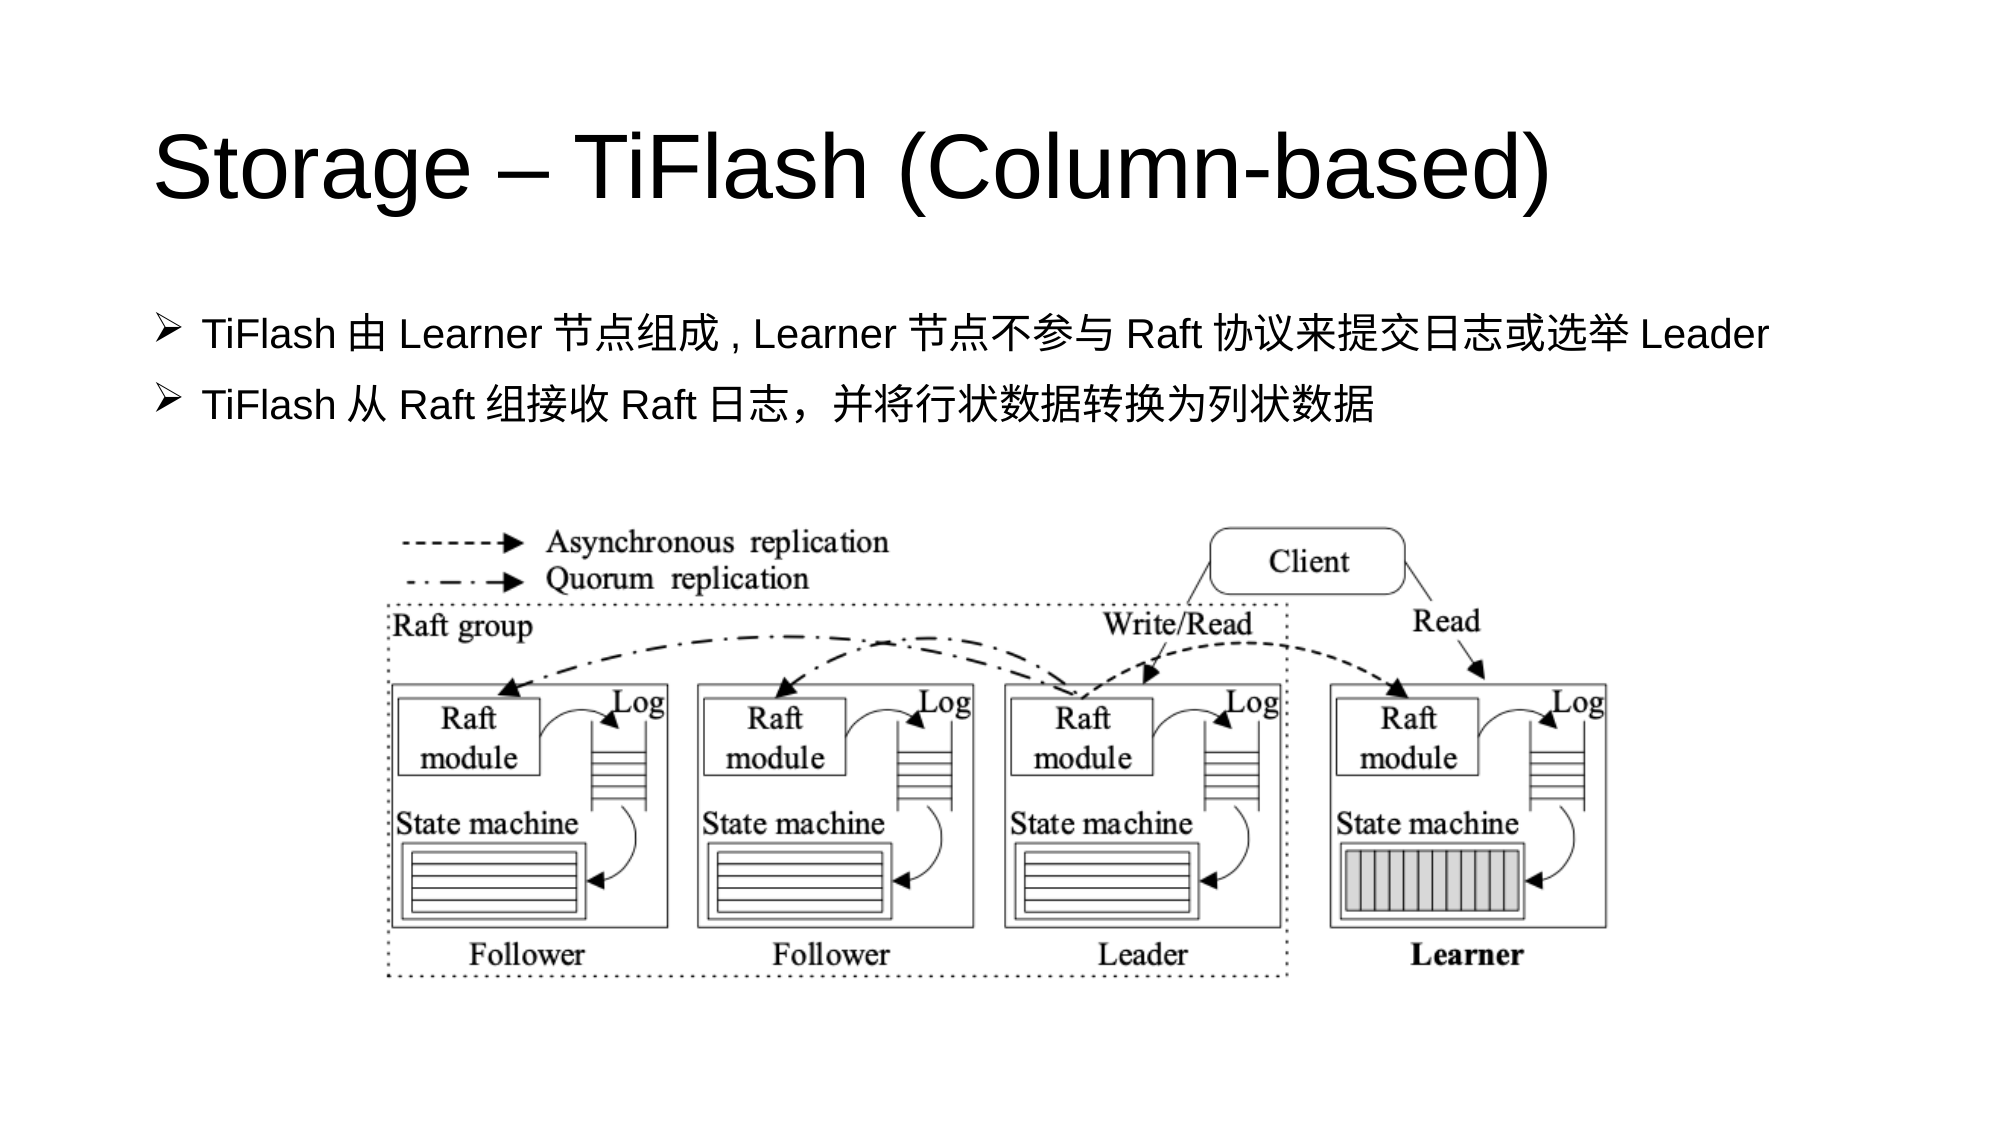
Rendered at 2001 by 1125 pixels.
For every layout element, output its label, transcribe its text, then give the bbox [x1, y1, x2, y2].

list TiFlash由Learner节点组成, Learner节点不参与Raft协议来提交日志或选举Leader TiFlash从Raft组接收Raft日志，并将行状数据转换为列状数据 [137, 299, 1863, 1014]
picture [372, 522, 1628, 985]
title Storage – TiFlash (Column-based) [137, 59, 1863, 278]
